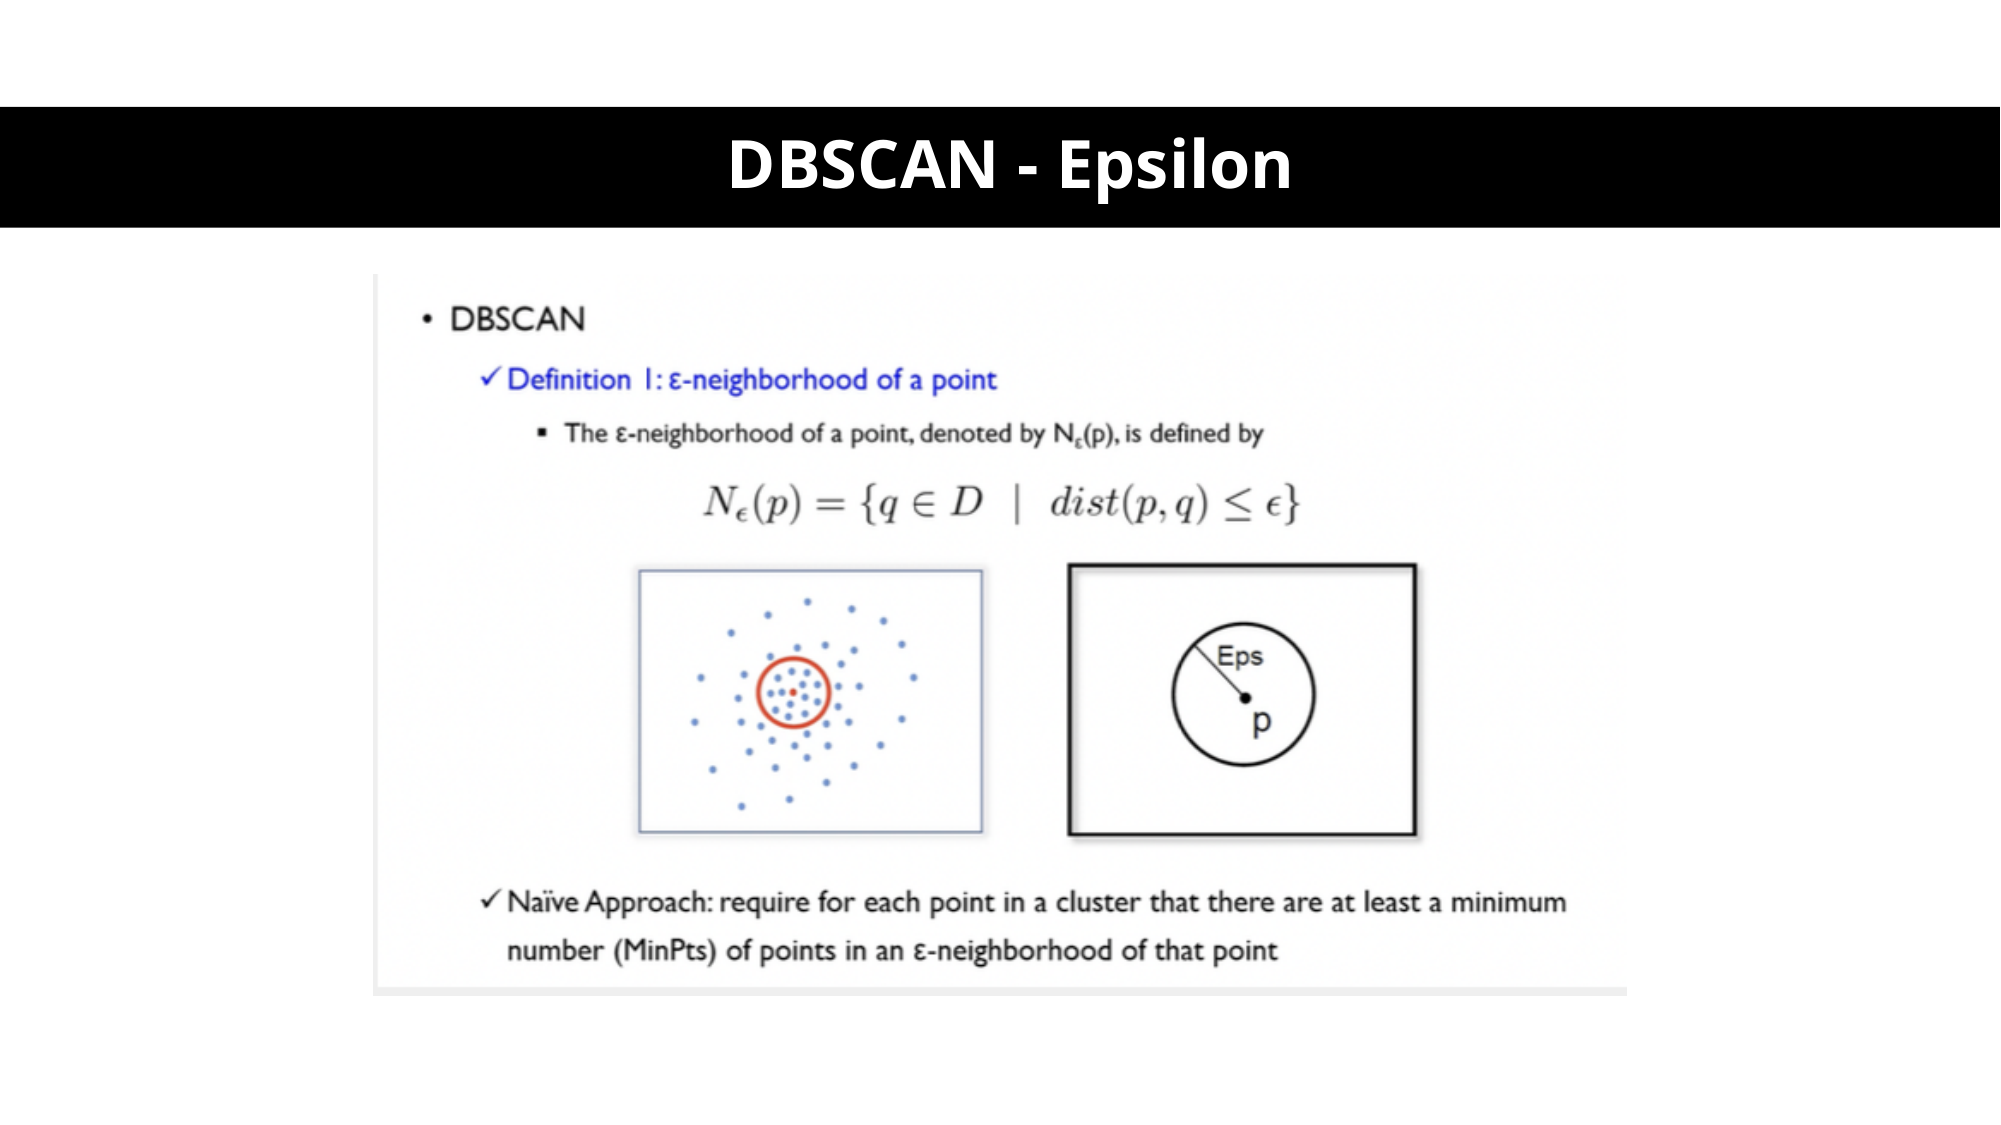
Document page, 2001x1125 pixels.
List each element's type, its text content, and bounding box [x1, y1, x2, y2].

title DBSCAN - Epsilon [91, 105, 1931, 228]
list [373, 274, 1627, 996]
text_box [0, 106, 2000, 229]
